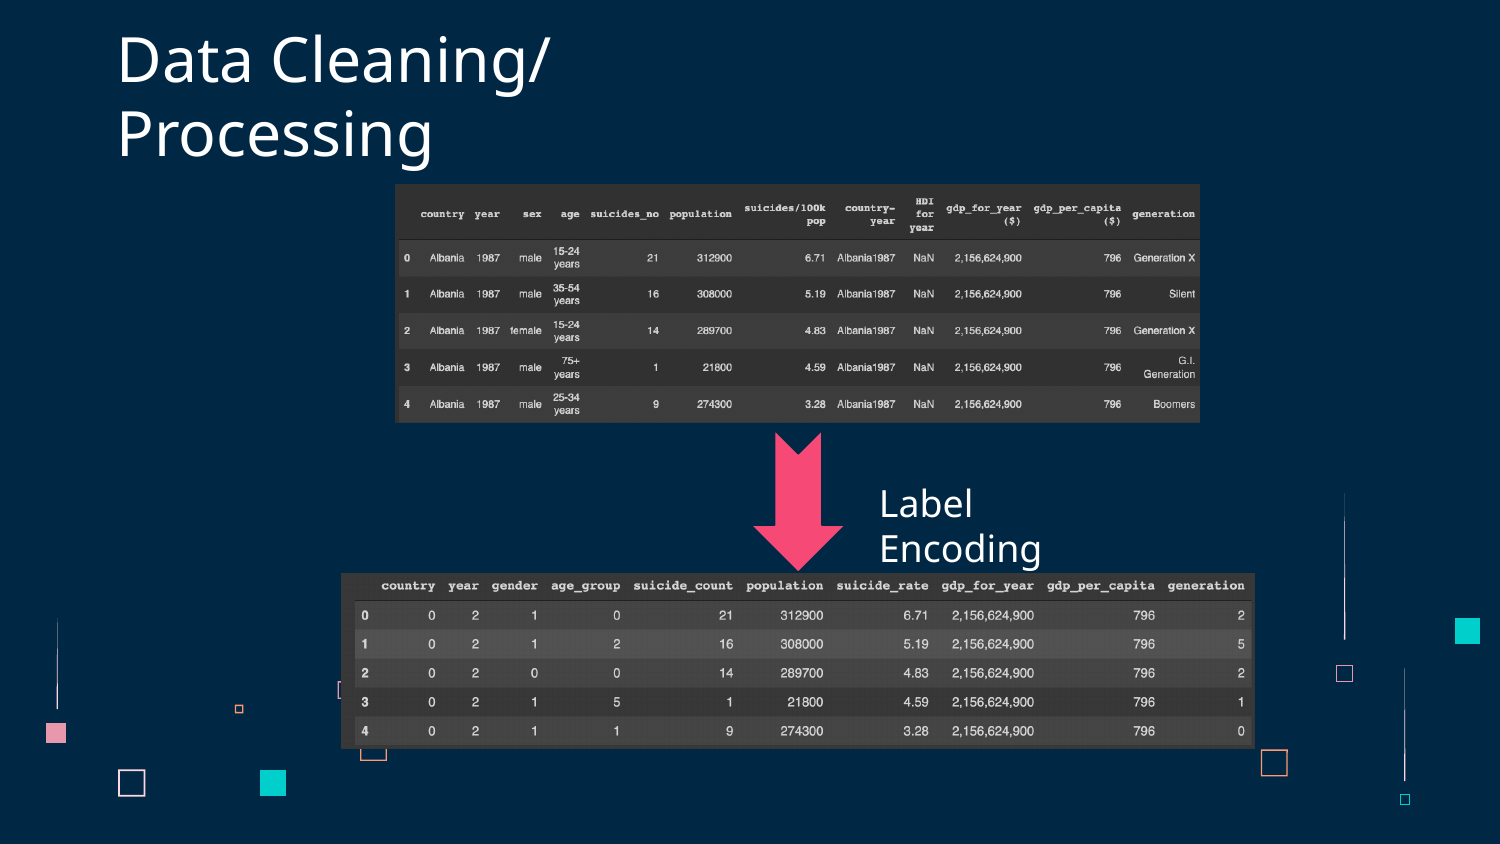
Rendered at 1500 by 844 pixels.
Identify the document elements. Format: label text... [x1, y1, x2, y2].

picture [341, 573, 1255, 749]
text_box [750, 432, 846, 572]
picture [394, 184, 1200, 423]
title Data Cleaning/ Processing [101, 89, 798, 185]
list Label Encoding [845, 465, 1159, 539]
